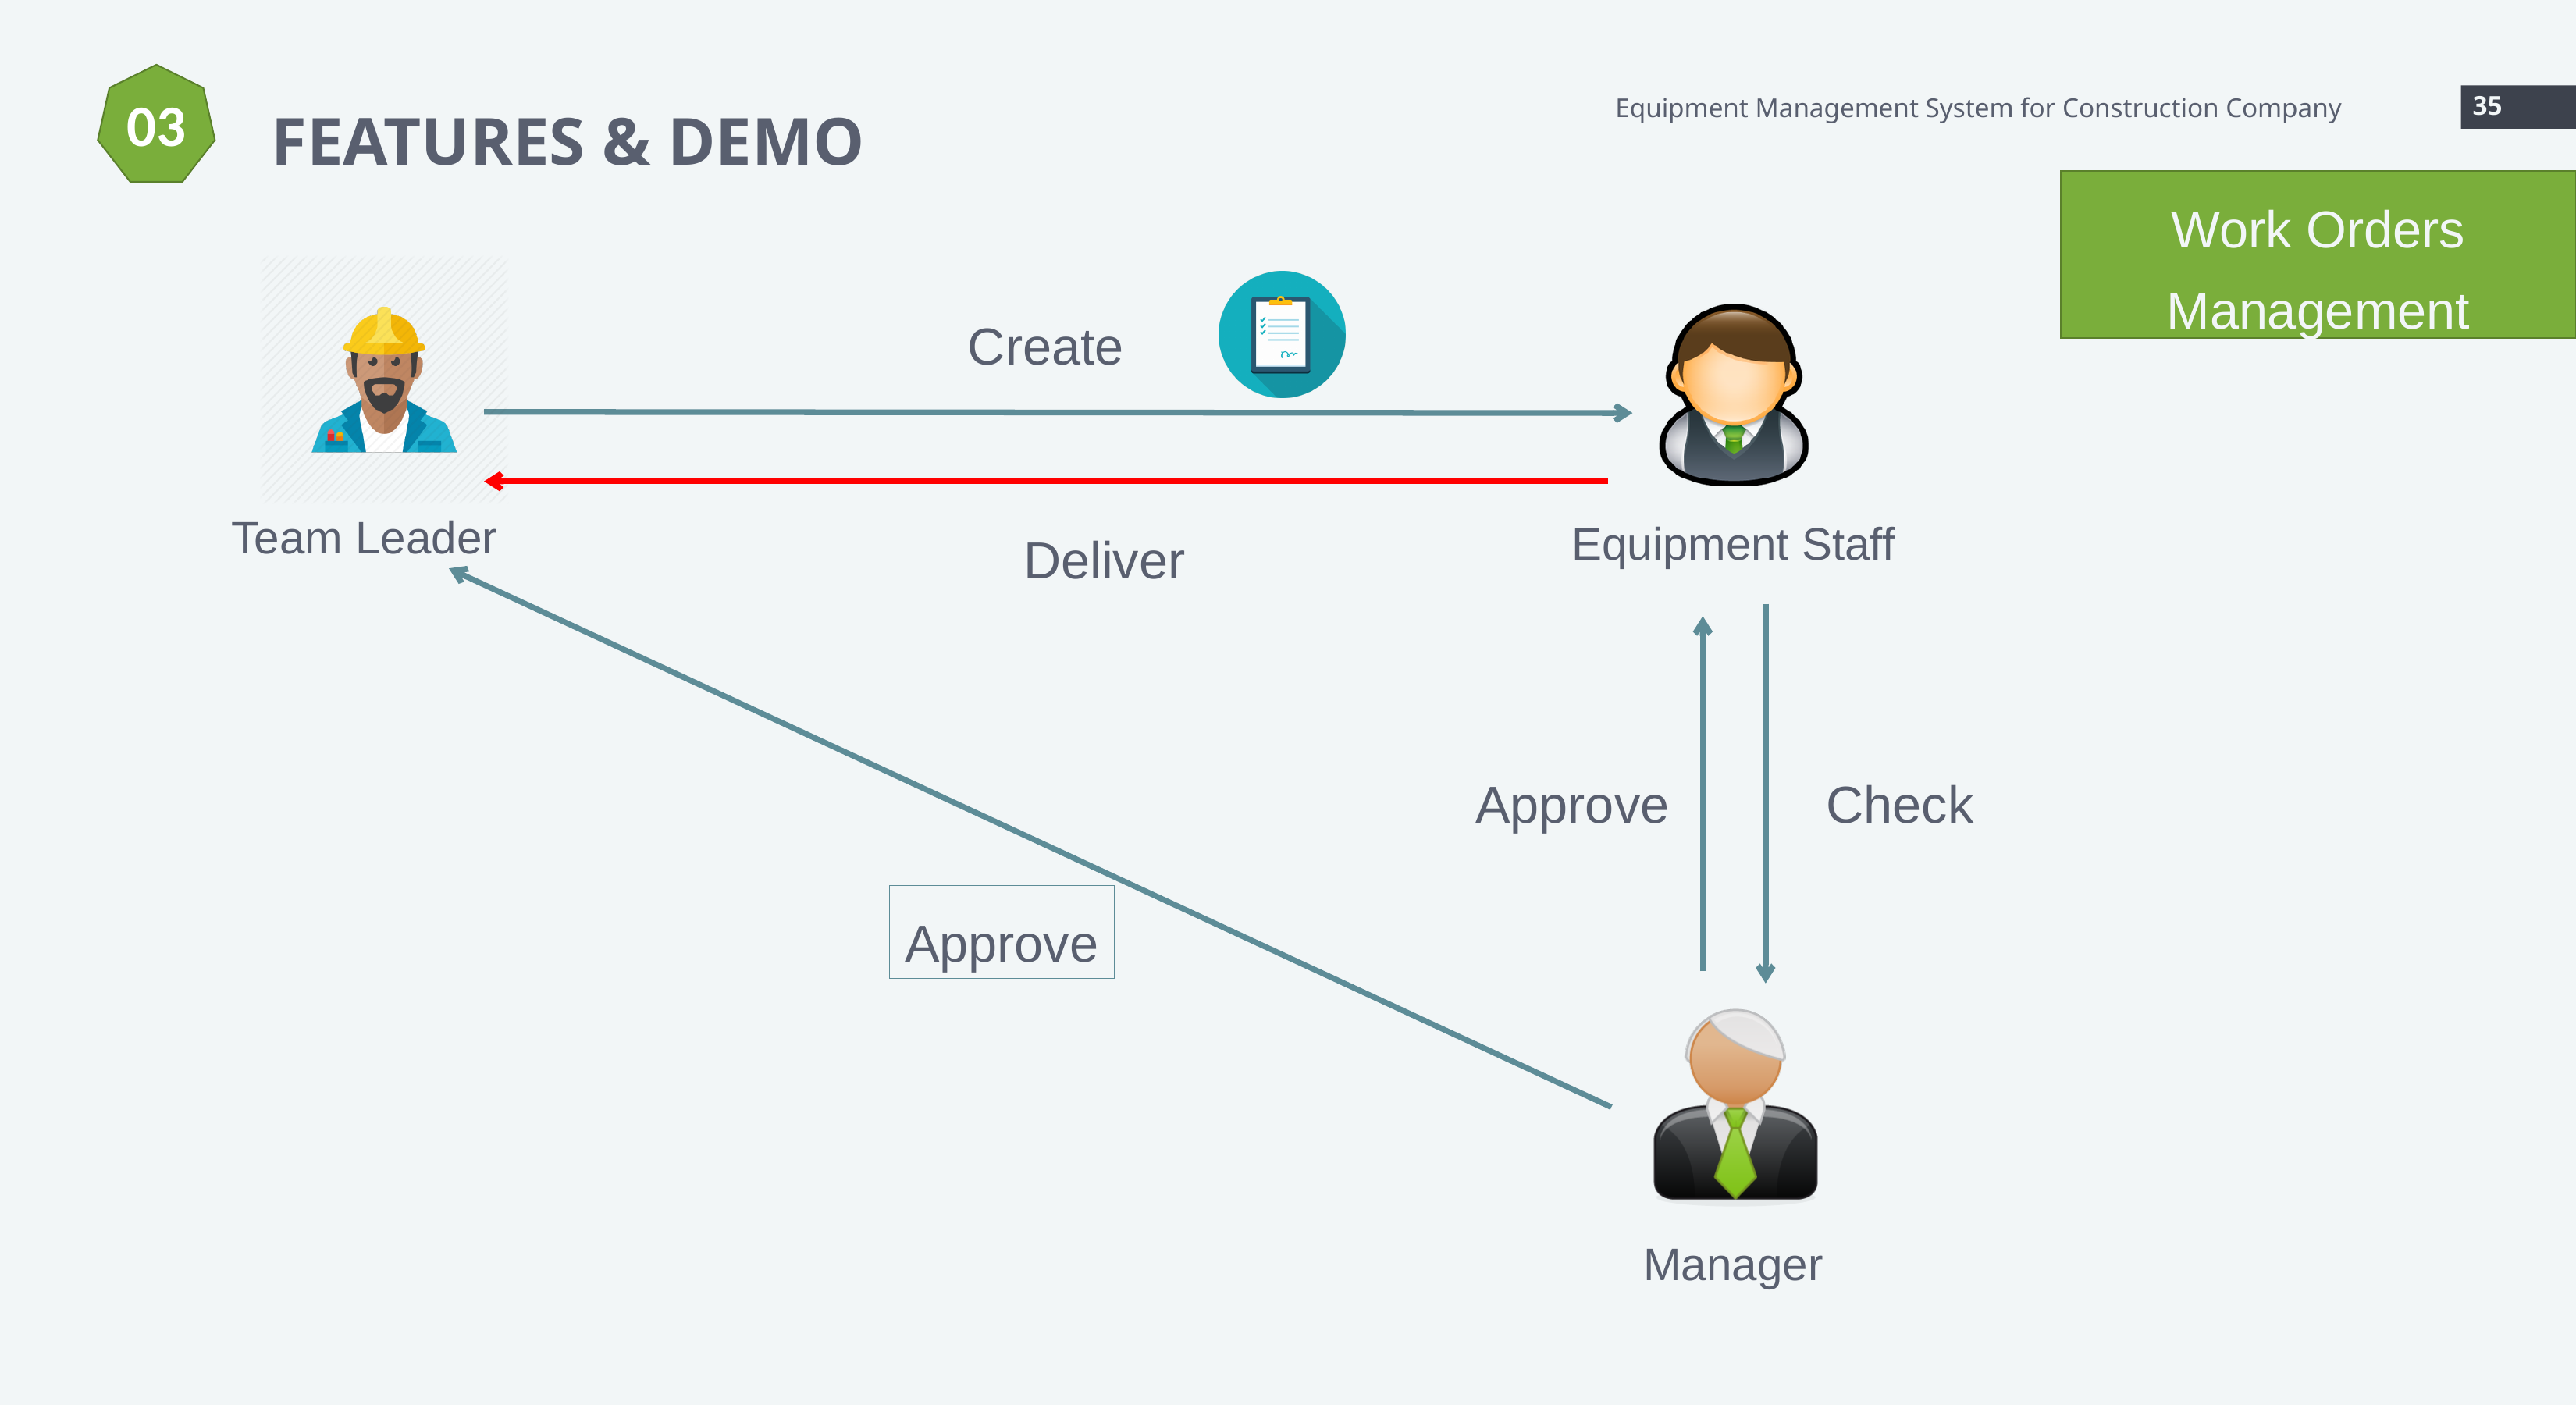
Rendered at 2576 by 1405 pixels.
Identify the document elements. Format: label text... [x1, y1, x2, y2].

text_box Approve [1612, 746, 1685, 840]
footer Equipment Management System for Construction Company [1485, 69, 2355, 145]
picture [1632, 1006, 1834, 1208]
text_box Create [918, 288, 1174, 382]
text_box FEATURES & DEMO [259, 71, 977, 184]
picture [1219, 271, 1346, 398]
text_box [448, 568, 1612, 1108]
text_box Equipment Staff [1502, 492, 1965, 575]
slide_number 35 [2460, 69, 2576, 145]
text_box [2060, 170, 2576, 339]
text_box Manager [1502, 1212, 1965, 1295]
picture [259, 254, 509, 504]
text_box Work Orders Management [2080, 171, 2556, 345]
text_box 03 [97, 63, 216, 183]
text_box Deliver [977, 502, 1233, 568]
text_box Team Leader [133, 486, 596, 569]
picture [1642, 304, 1825, 486]
text_box Check [1787, 746, 2013, 840]
